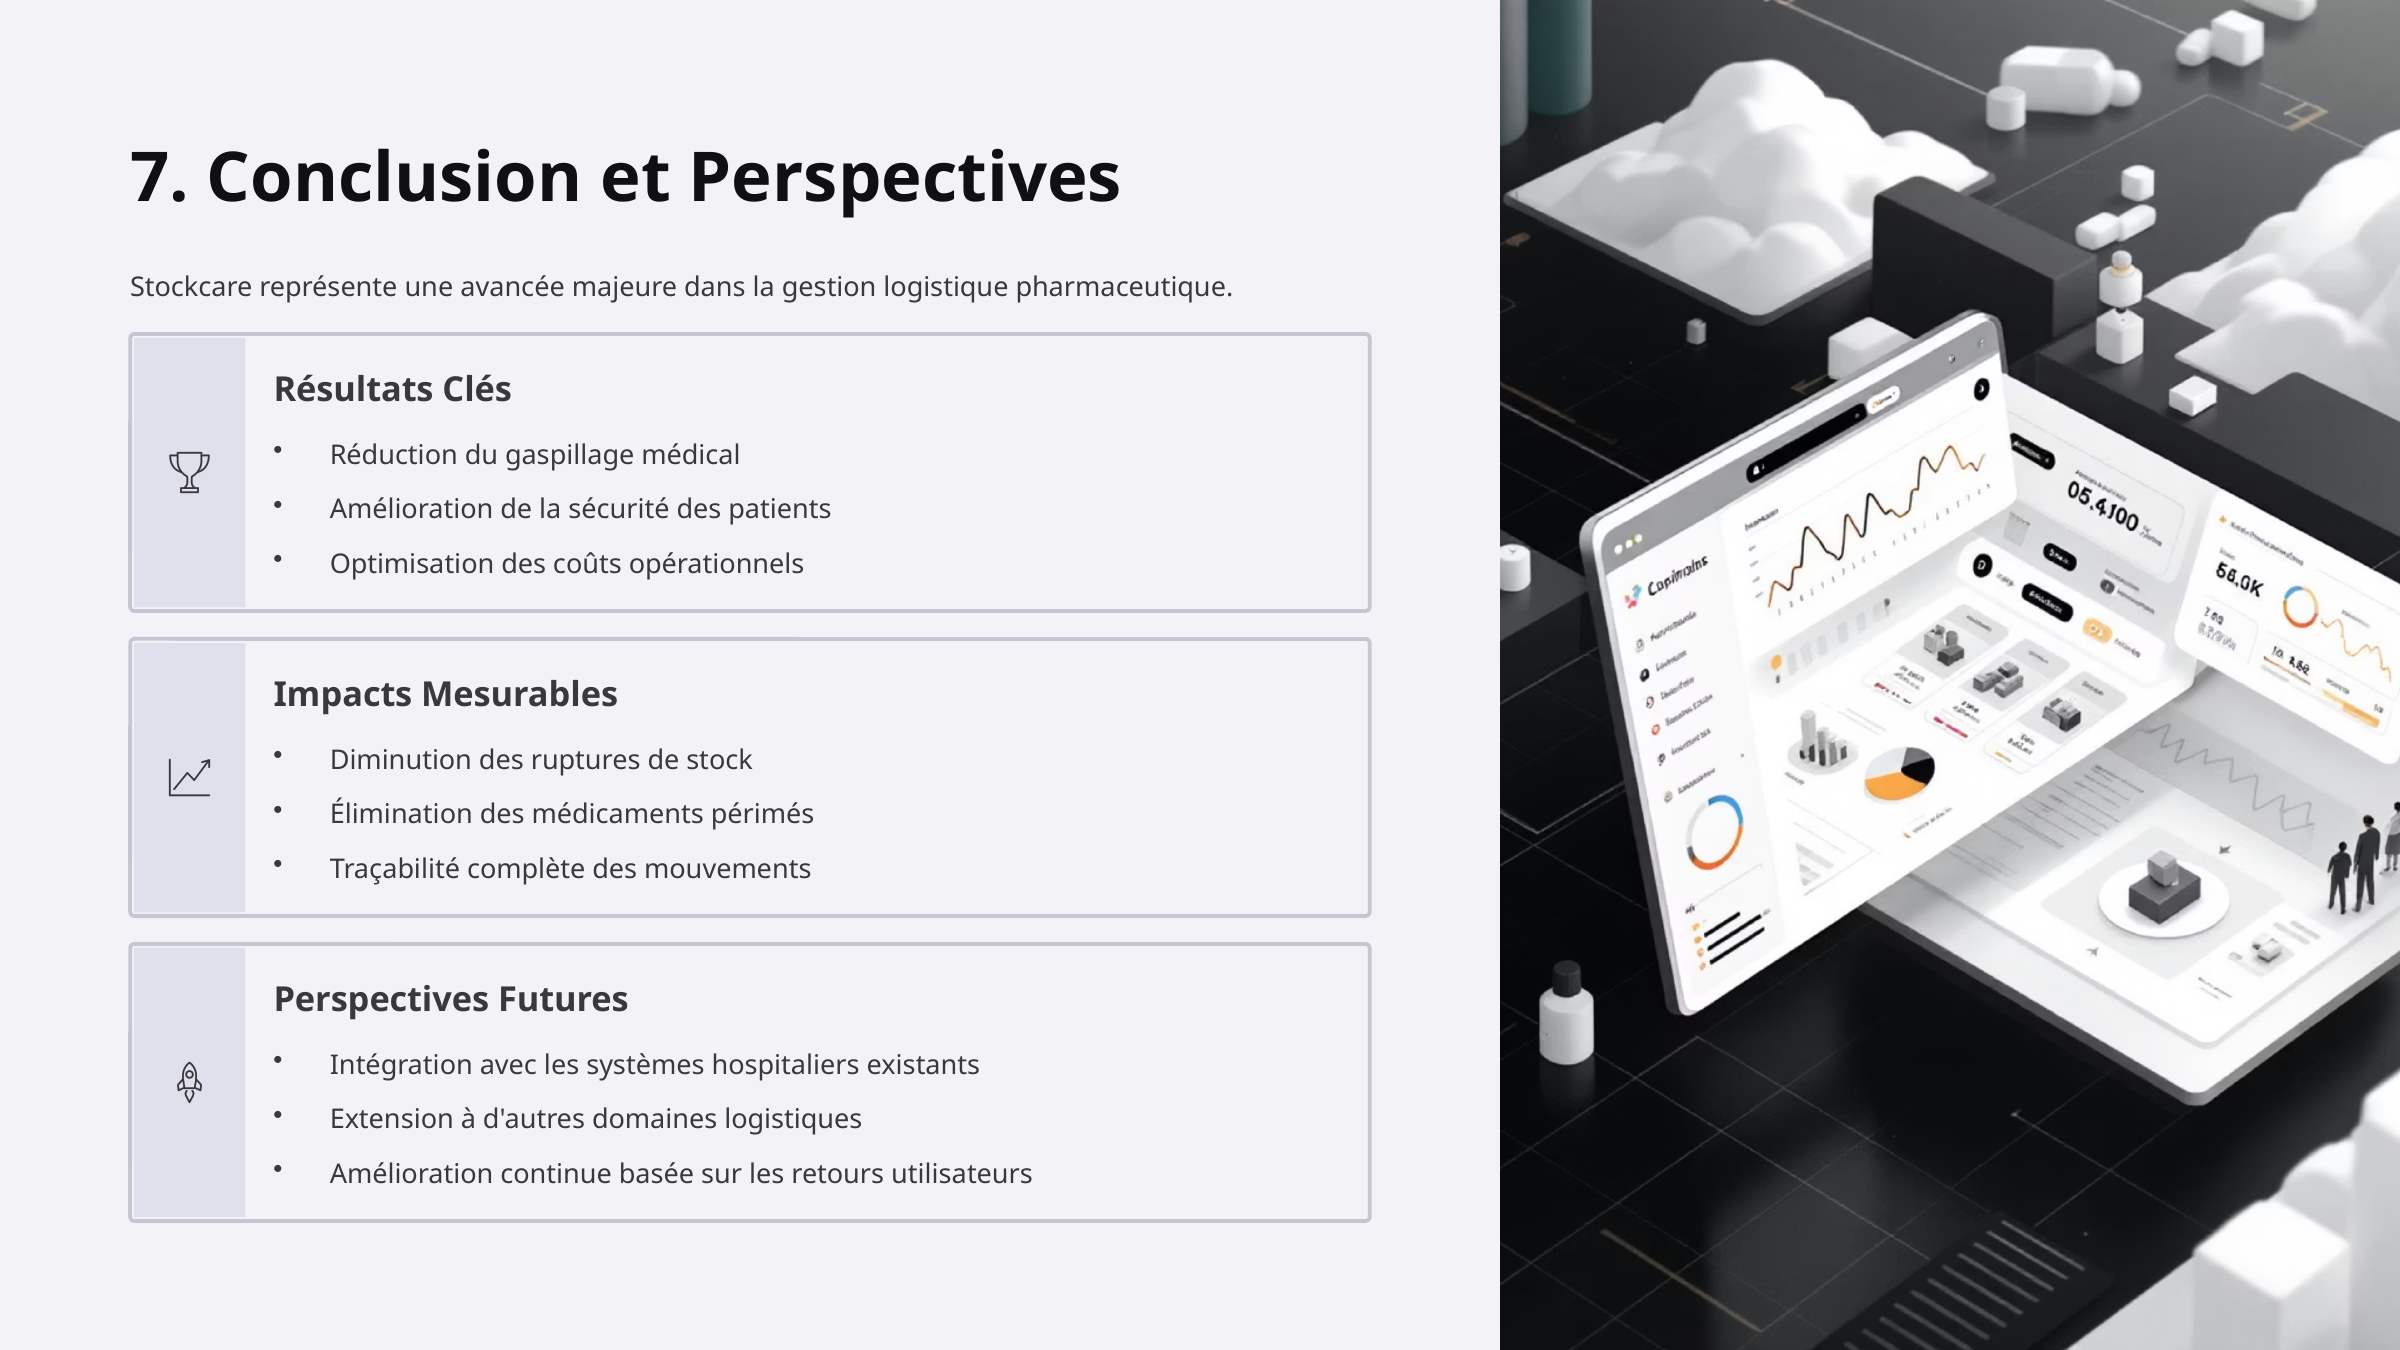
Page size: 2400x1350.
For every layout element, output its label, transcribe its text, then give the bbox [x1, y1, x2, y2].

text_box Amélioration de la sécurité des patients [273, 480, 1339, 525]
text_box 7. Conclusion et Perspectives [130, 128, 1056, 217]
text_box Élimination des médicaments périmés [273, 785, 1339, 830]
text_box Impacts Mesurables [273, 670, 623, 715]
text_box Résultats Clés [273, 365, 623, 410]
text_box Traçabilité complète des mouvements [273, 839, 1339, 885]
text_box [133, 947, 246, 1218]
text_box Stockcare représente une avancée majeure dans la gestion logistique pharmaceutique. [130, 257, 1370, 303]
text_box [130, 943, 1370, 1222]
text_box Réduction du gaspillage médical [273, 425, 1339, 471]
text_box [133, 337, 246, 608]
picture [168, 756, 211, 799]
text_box Diminution des ruptures de stock [273, 730, 1339, 776]
text_box Amélioration continue basée sur les retours utilisateurs [273, 1144, 1339, 1190]
text_box [133, 642, 246, 913]
picture [1499, 0, 2400, 1350]
text_box Perspectives Futures [273, 975, 623, 1020]
text_box Optimisation des coûts opérationnels [273, 534, 1339, 580]
text_box [130, 638, 1370, 917]
text_box [130, 333, 1370, 612]
picture [168, 451, 211, 494]
picture [168, 1061, 211, 1104]
text_box Extension à d'autres domaines logistiques [273, 1090, 1339, 1135]
text_box Intégration avec les systèmes hospitaliers existants [273, 1035, 1339, 1081]
